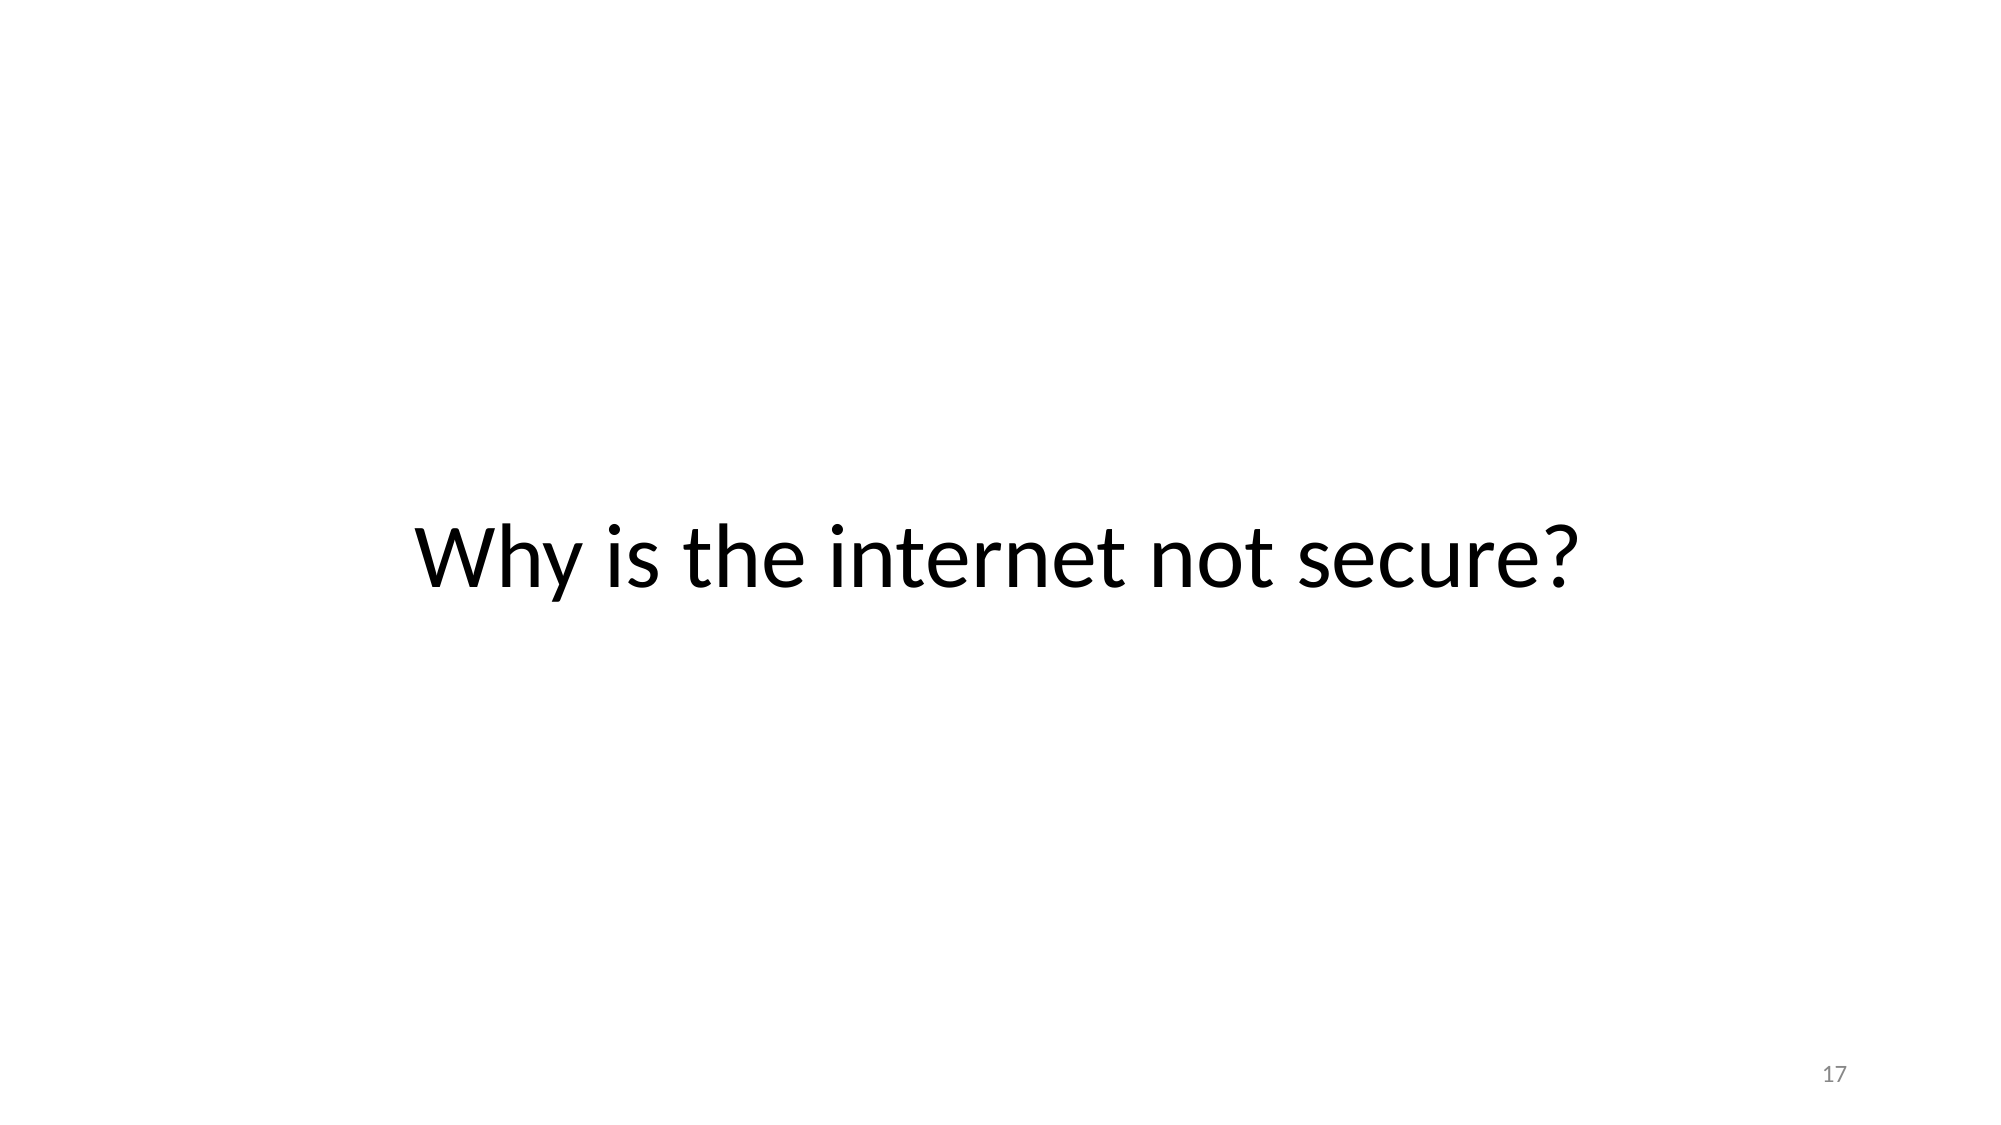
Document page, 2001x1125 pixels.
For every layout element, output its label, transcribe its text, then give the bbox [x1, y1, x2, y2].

list Why is the internet not secure? [137, 510, 1863, 615]
slide_number 17 [1412, 1042, 1863, 1103]
